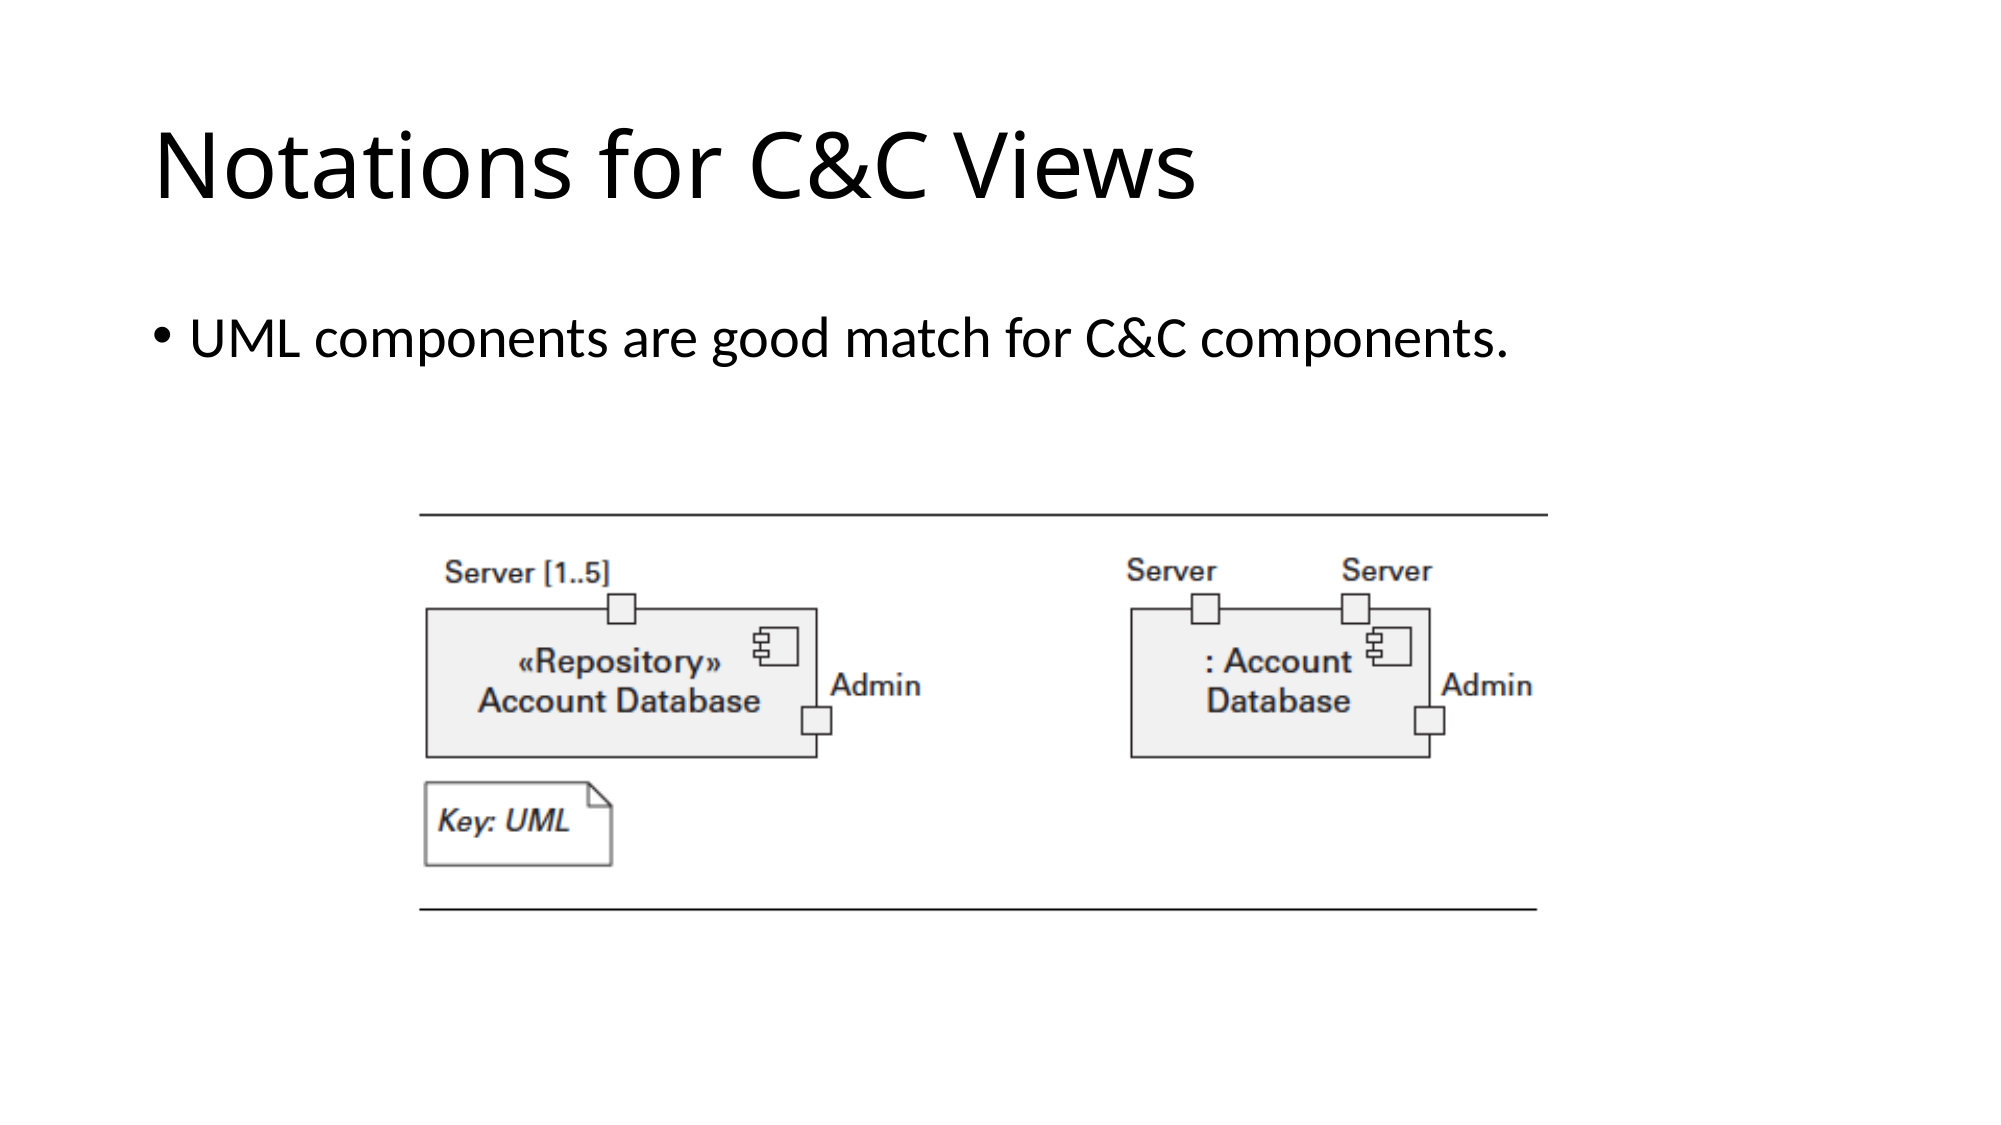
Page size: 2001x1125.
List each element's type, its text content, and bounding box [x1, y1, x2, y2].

title Notations for C&C Views [137, 59, 1863, 278]
list UML components are good match for C&C components. [137, 299, 1863, 1014]
picture [397, 479, 1548, 932]
